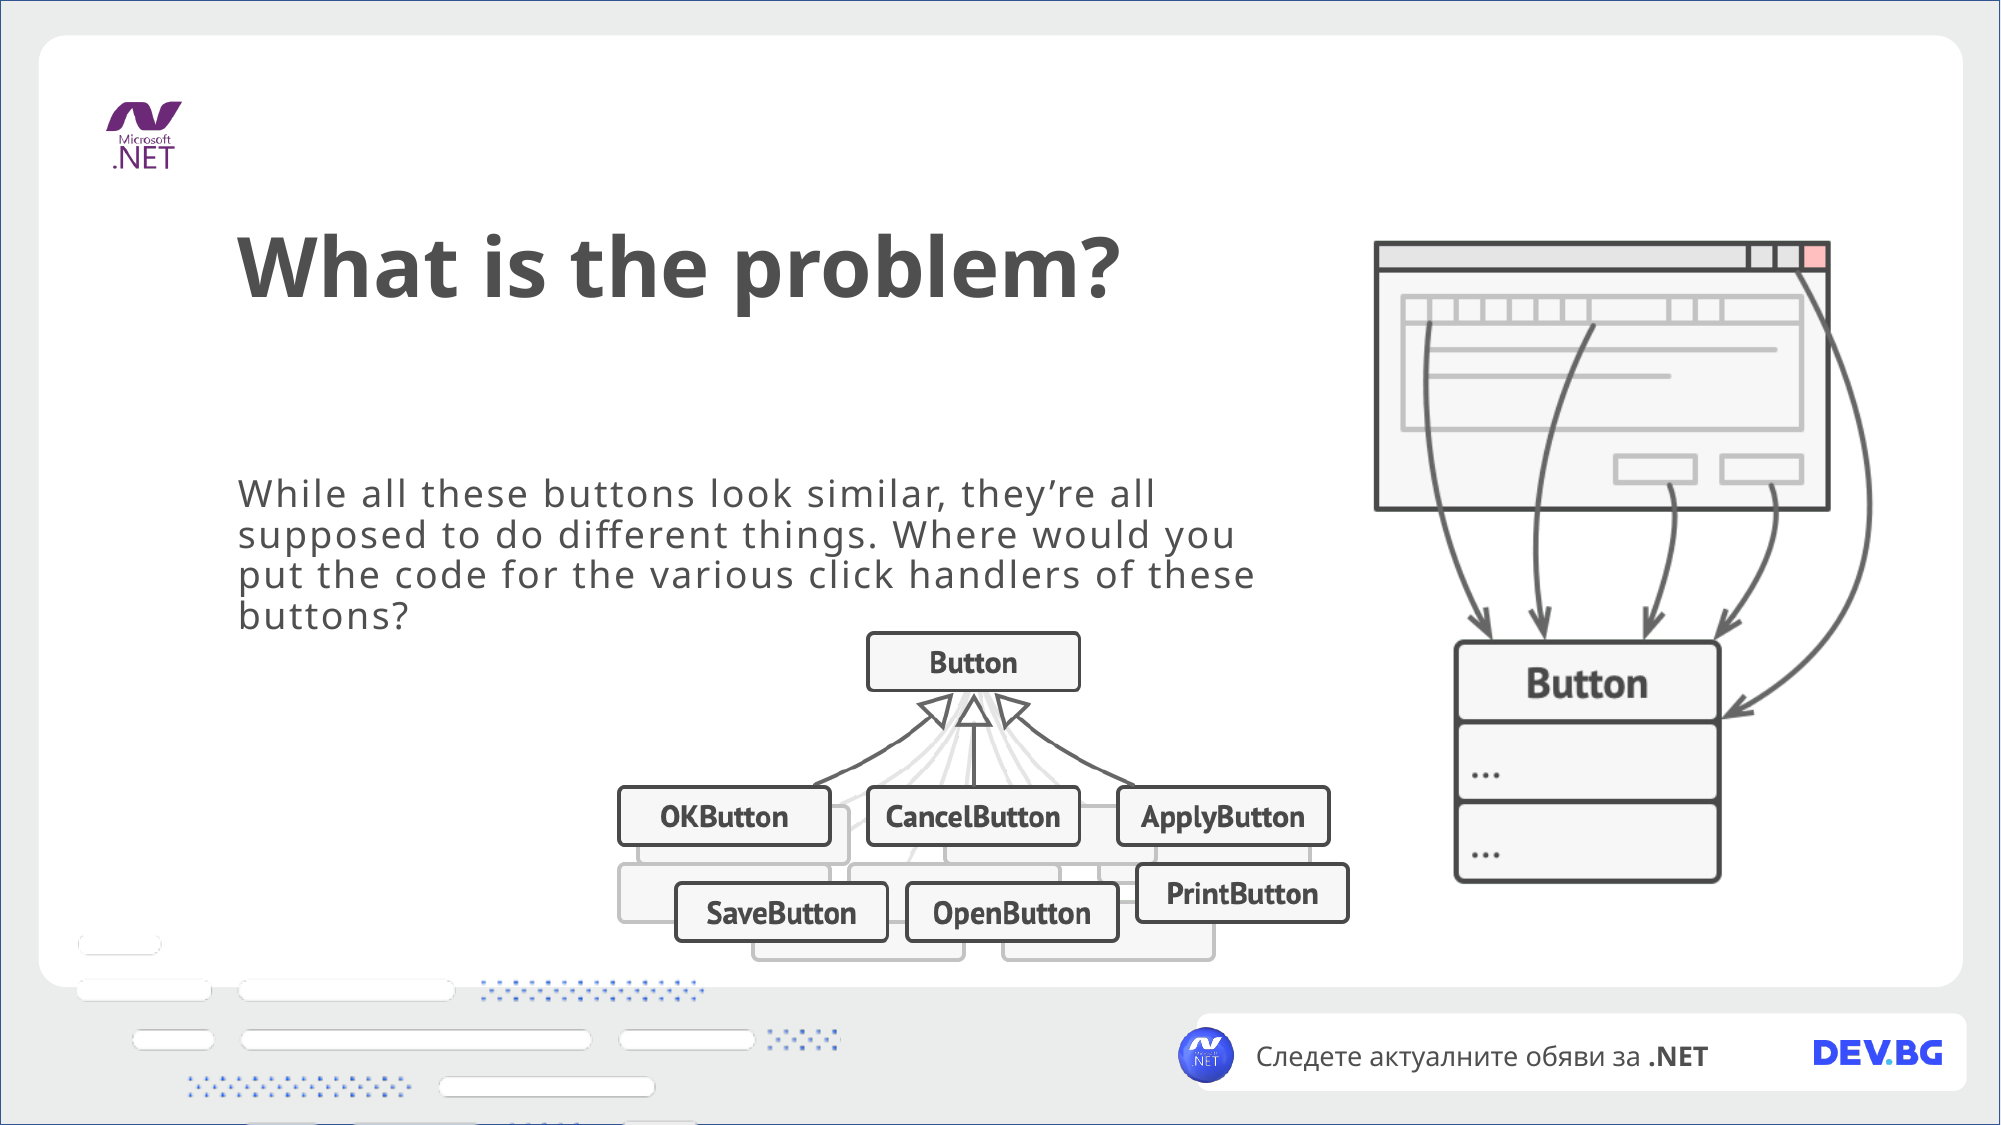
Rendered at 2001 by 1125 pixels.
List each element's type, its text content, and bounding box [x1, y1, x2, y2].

picture [1814, 1040, 1942, 1065]
picture [1167, 1016, 1245, 1094]
picture [106, 101, 182, 169]
picture [599, 217, 1908, 979]
list What is the problem? [223, 217, 1297, 324]
list While all these buttons look similar, they’re all supposed to do different things. Where would you put the code for the various click handlers of these buttons? [223, 468, 1297, 686]
